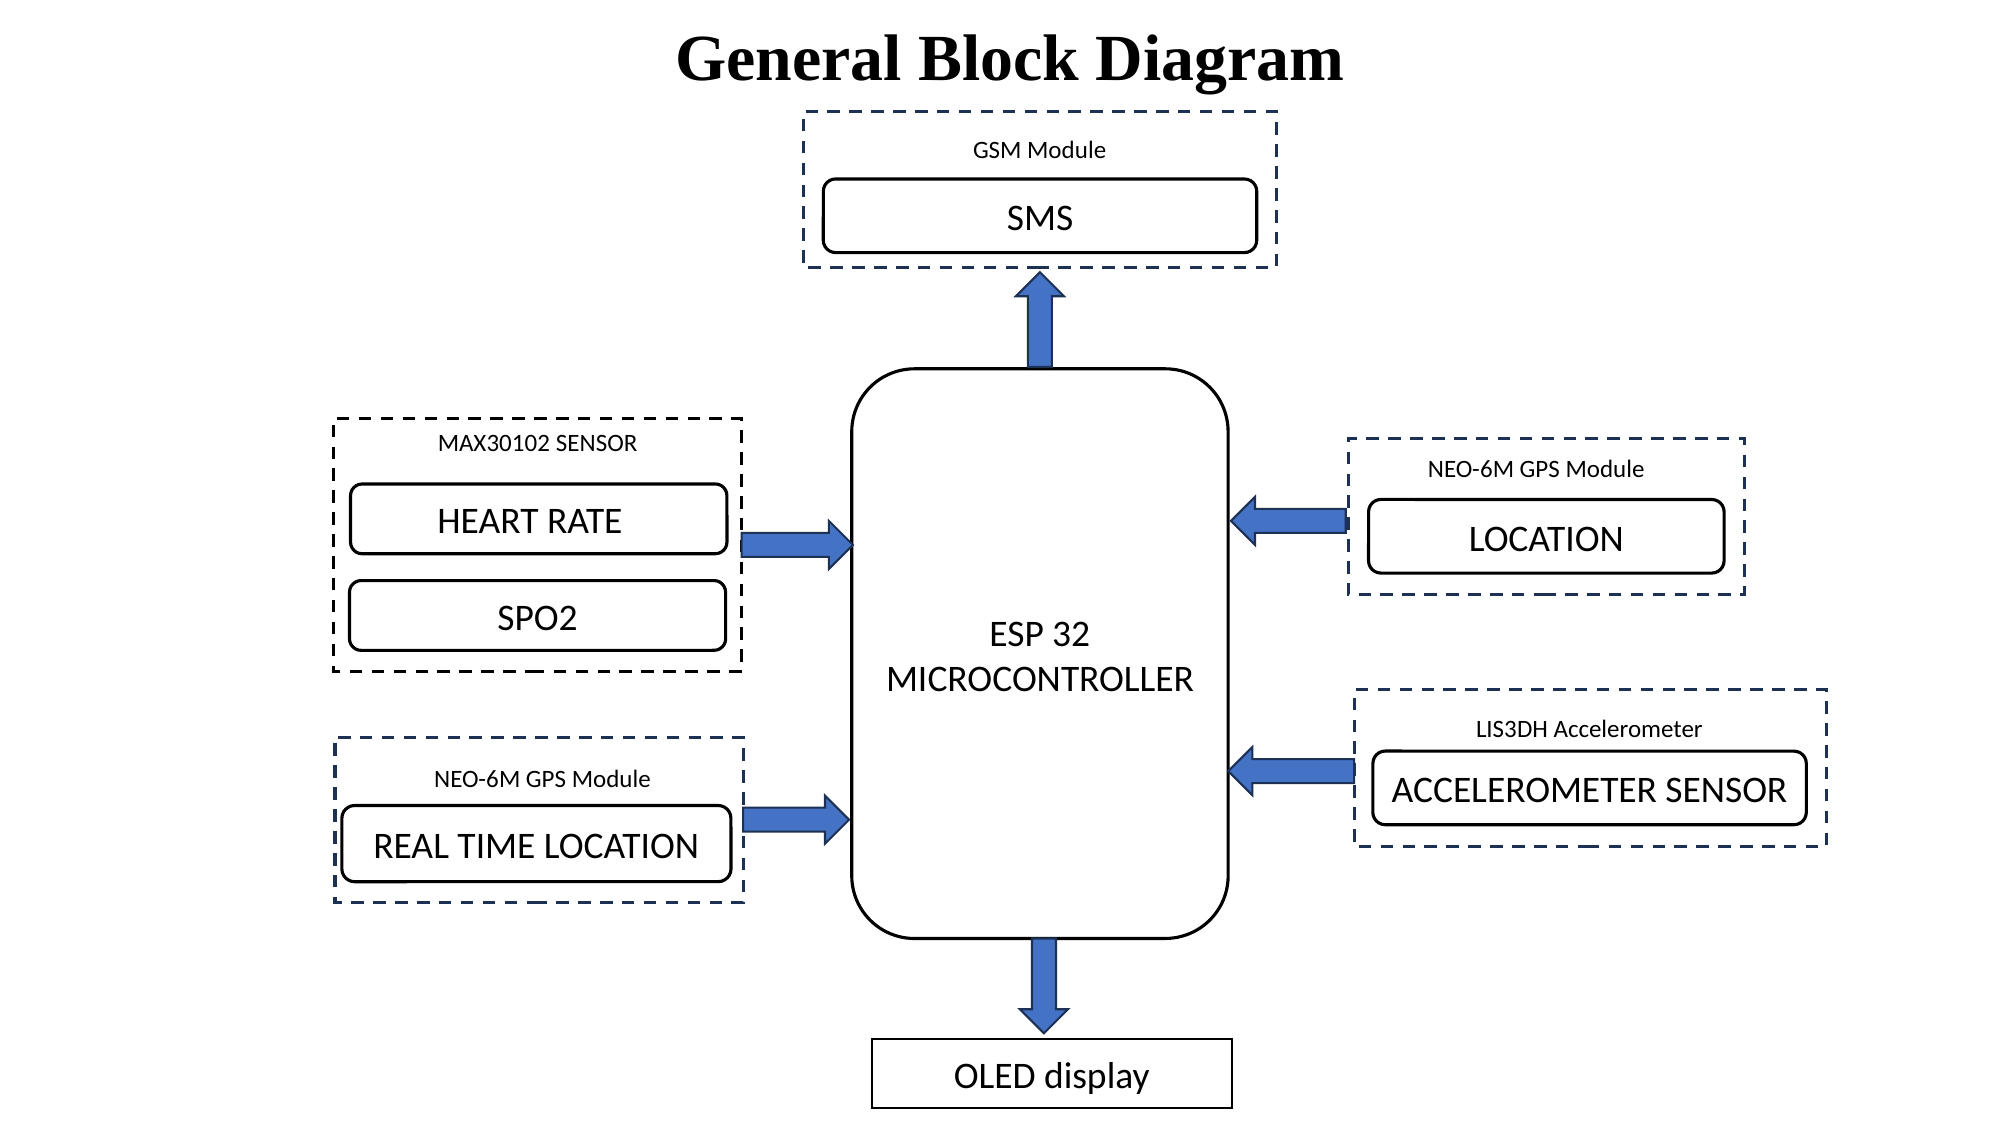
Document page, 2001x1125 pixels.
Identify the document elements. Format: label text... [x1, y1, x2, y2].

text_box [1229, 494, 1347, 548]
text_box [1354, 689, 1827, 847]
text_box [334, 737, 744, 903]
text_box [744, 793, 851, 847]
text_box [1348, 438, 1745, 595]
text_box General Block Diagram [178, 16, 1859, 103]
text_box [1017, 937, 1071, 1035]
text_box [333, 418, 742, 672]
text_box ESP 32 MICROCONTROLLER [850, 367, 1230, 940]
text_box [742, 518, 855, 572]
text_box [1226, 744, 1354, 798]
text_box [1013, 270, 1067, 369]
text_box OLED display [871, 1038, 1233, 1109]
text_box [803, 111, 1277, 268]
